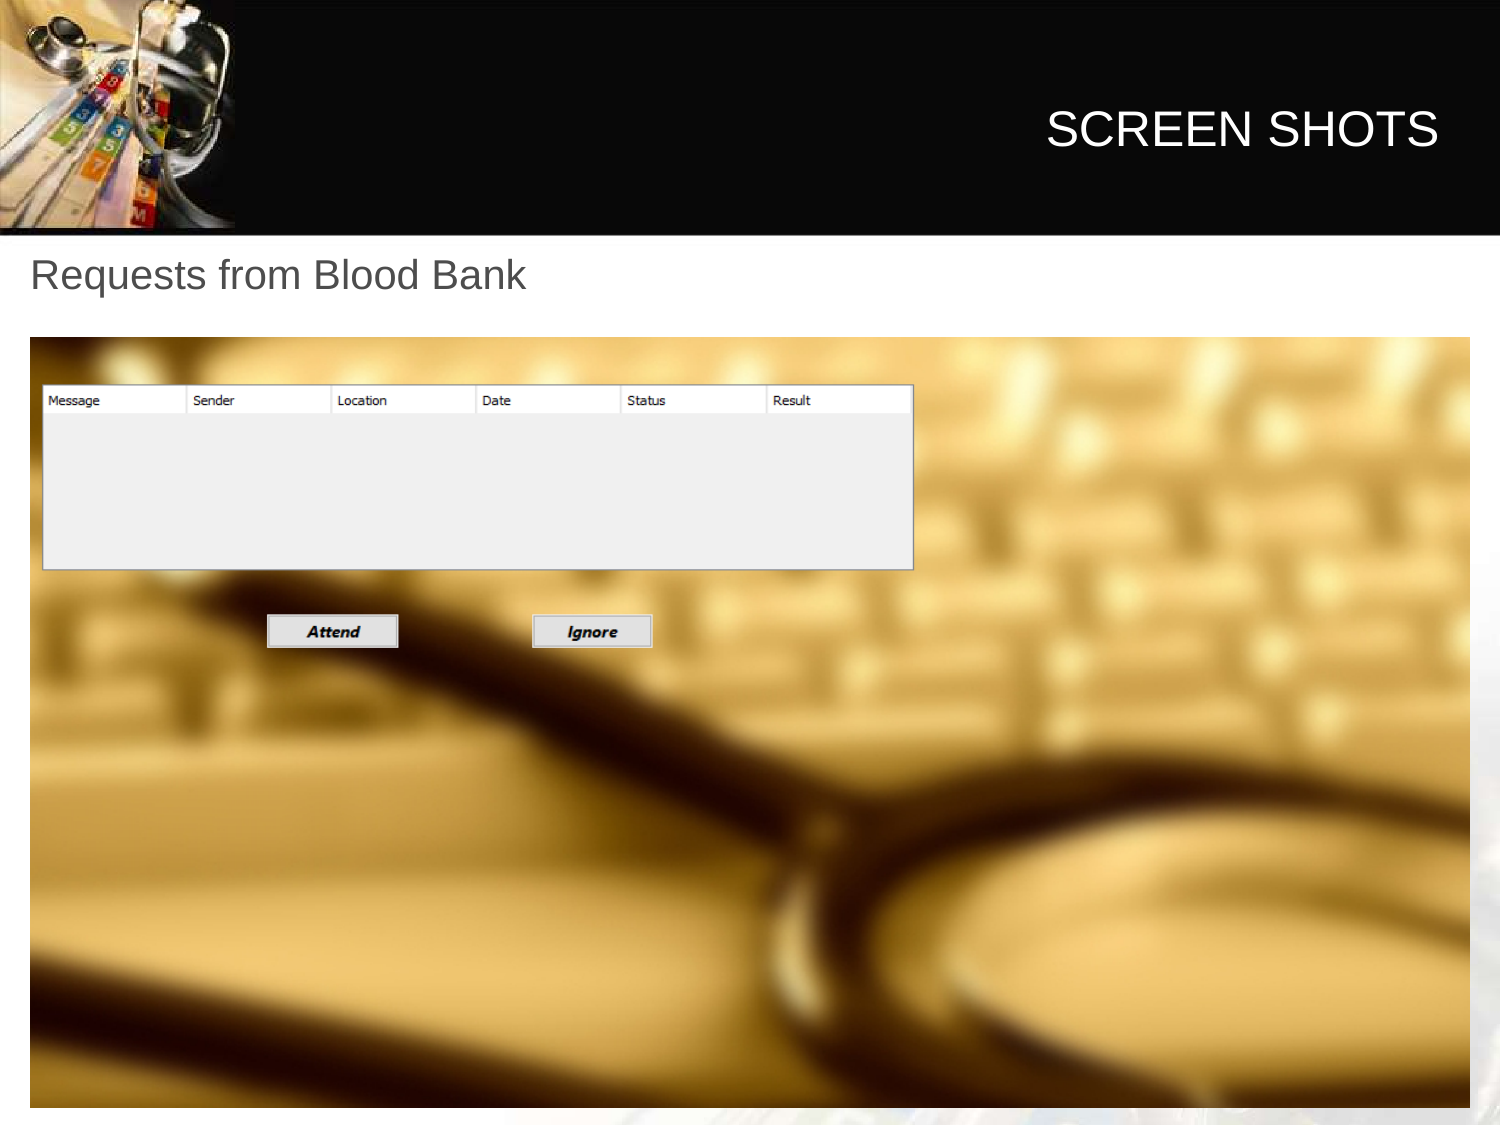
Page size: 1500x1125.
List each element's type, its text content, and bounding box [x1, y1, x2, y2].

list Requests from Blood Bank [30, 247, 896, 299]
title SCREEN SHOTS [60, 96, 1440, 161]
picture [0, 0, 1500, 1125]
